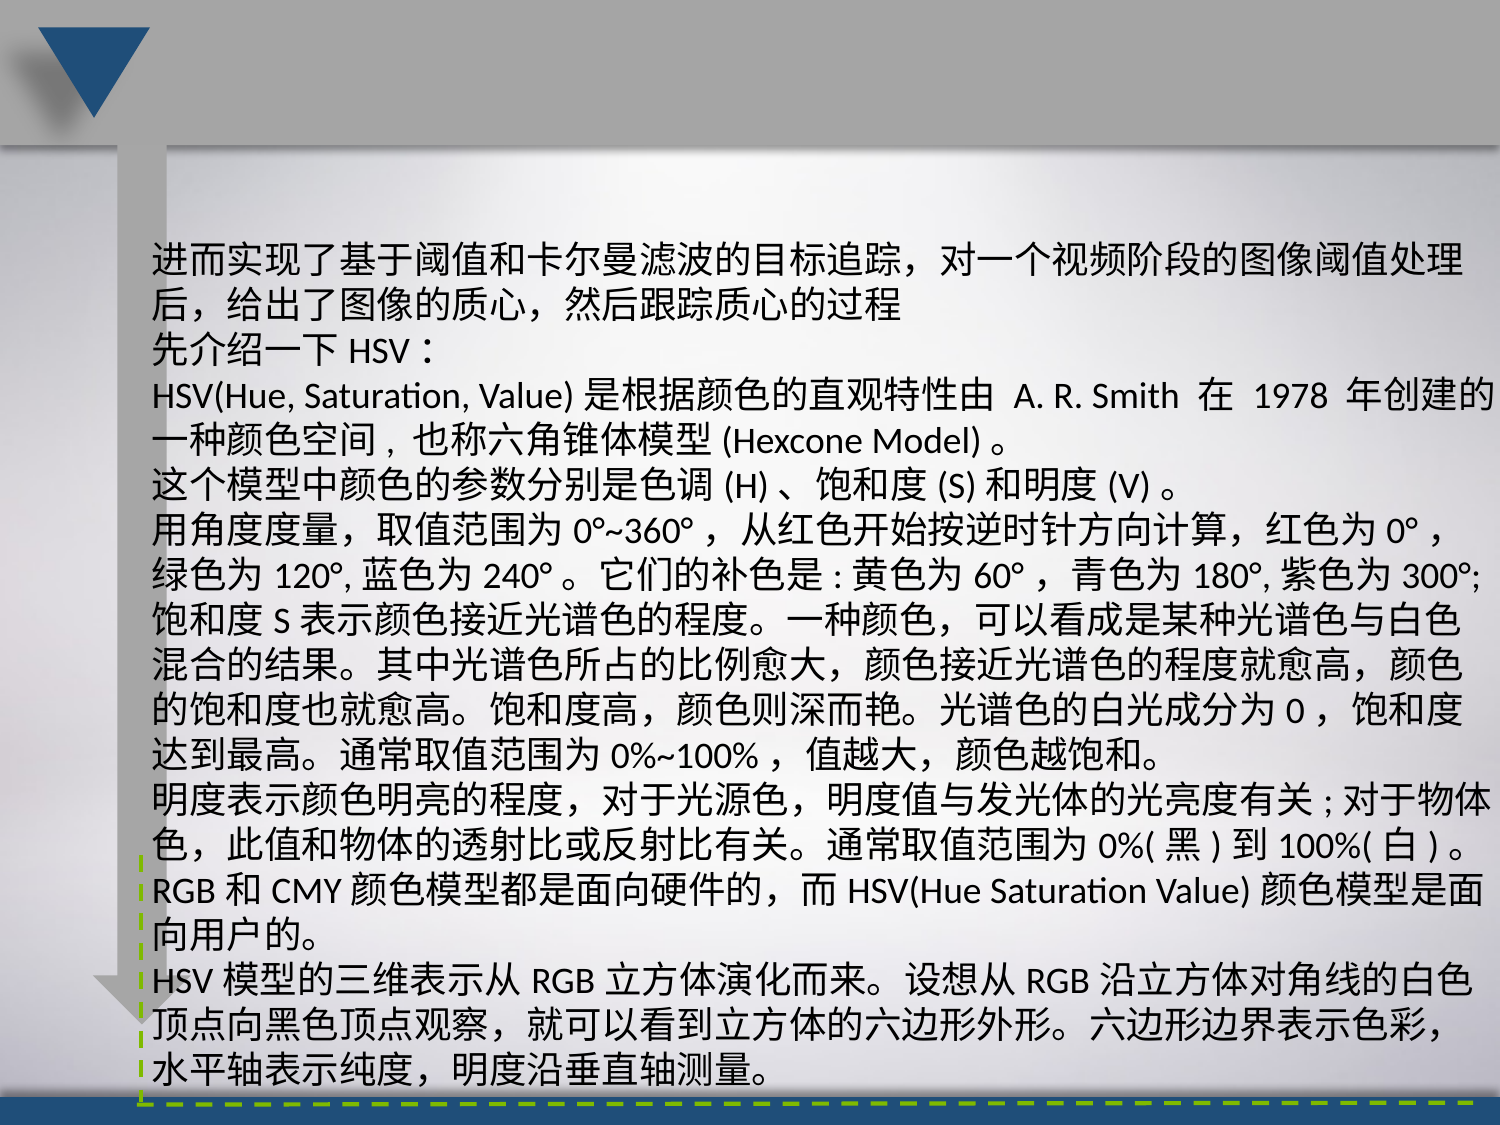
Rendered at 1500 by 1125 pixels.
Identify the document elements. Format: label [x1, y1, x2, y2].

picture [0, 0, 1500, 1125]
text_box [136, 585, 1474, 1105]
